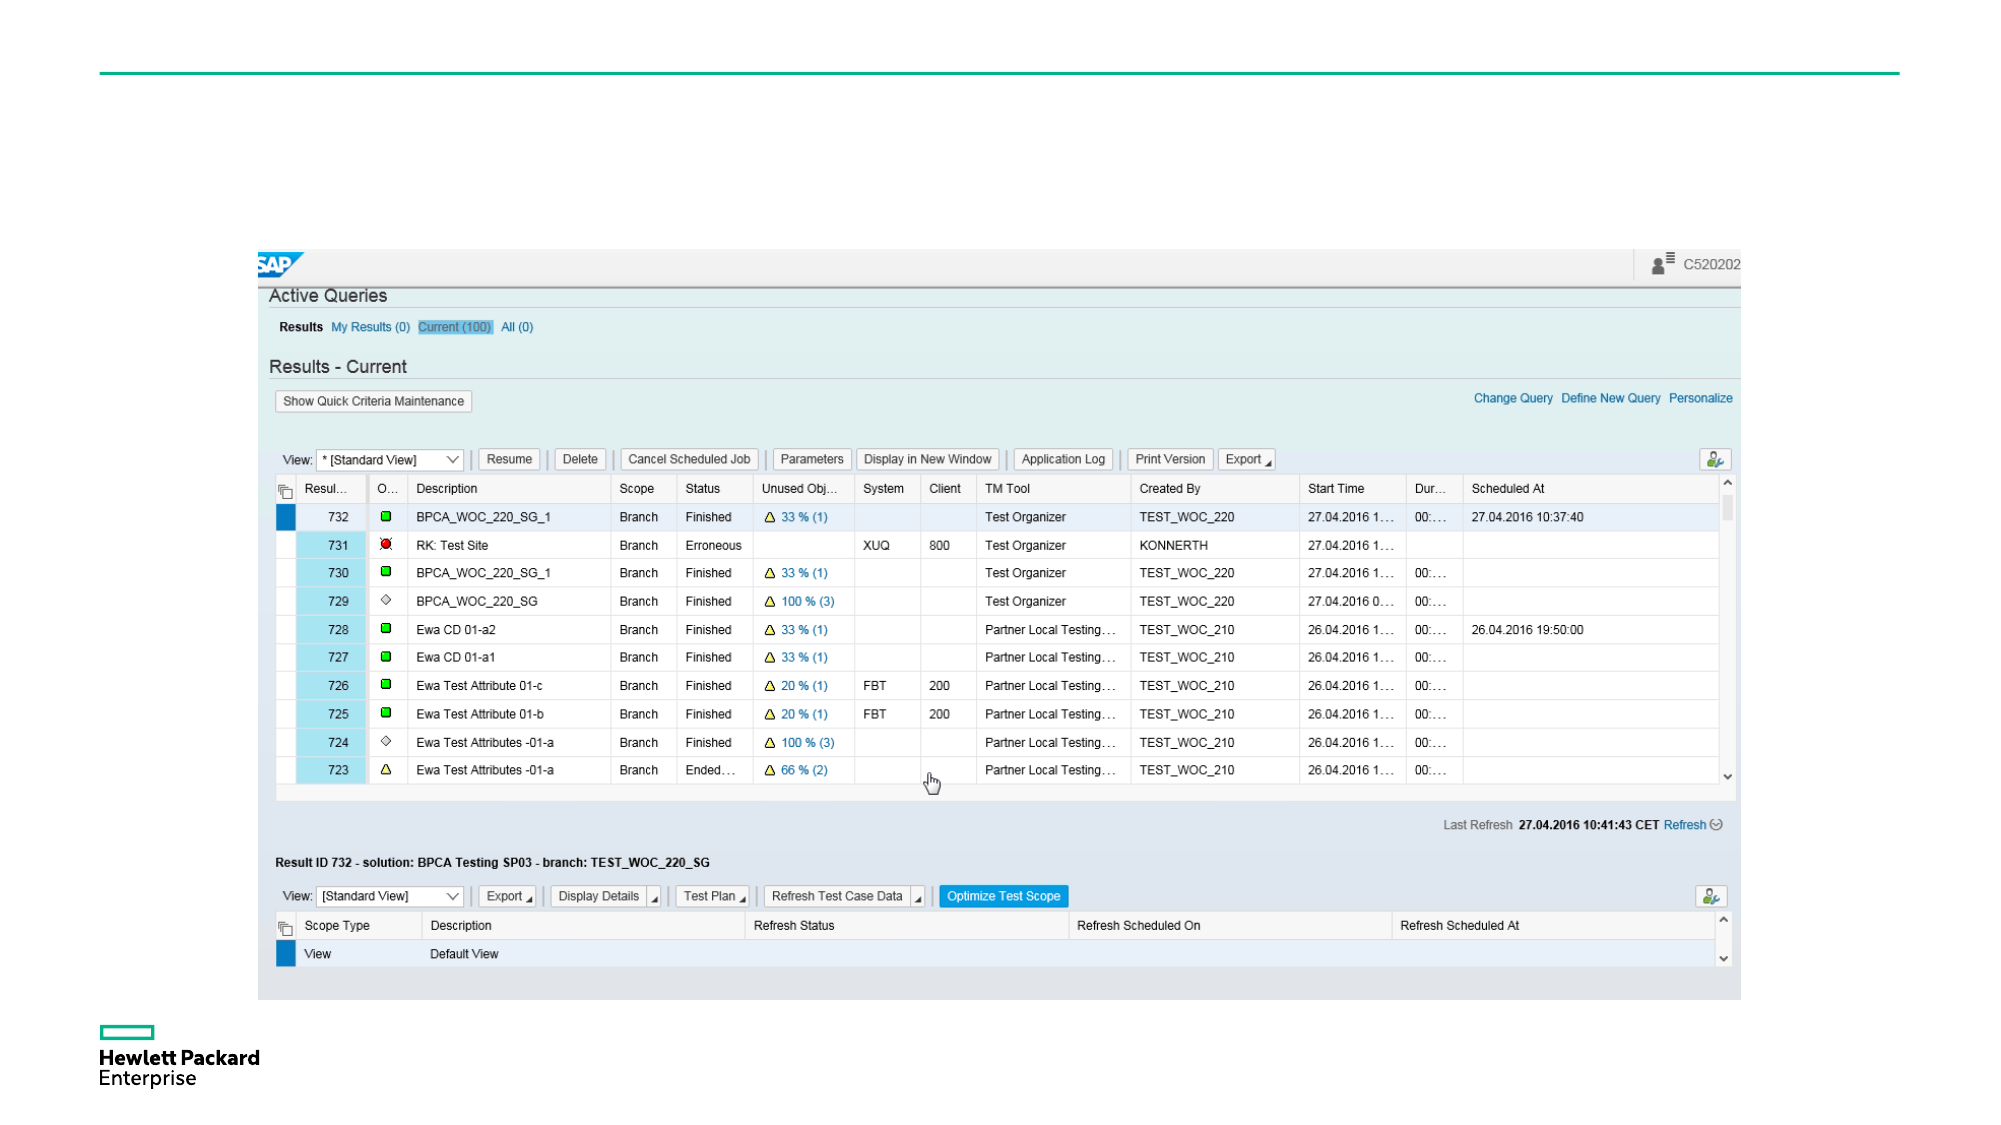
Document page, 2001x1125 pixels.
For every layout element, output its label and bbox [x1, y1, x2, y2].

list [258, 249, 1741, 1000]
